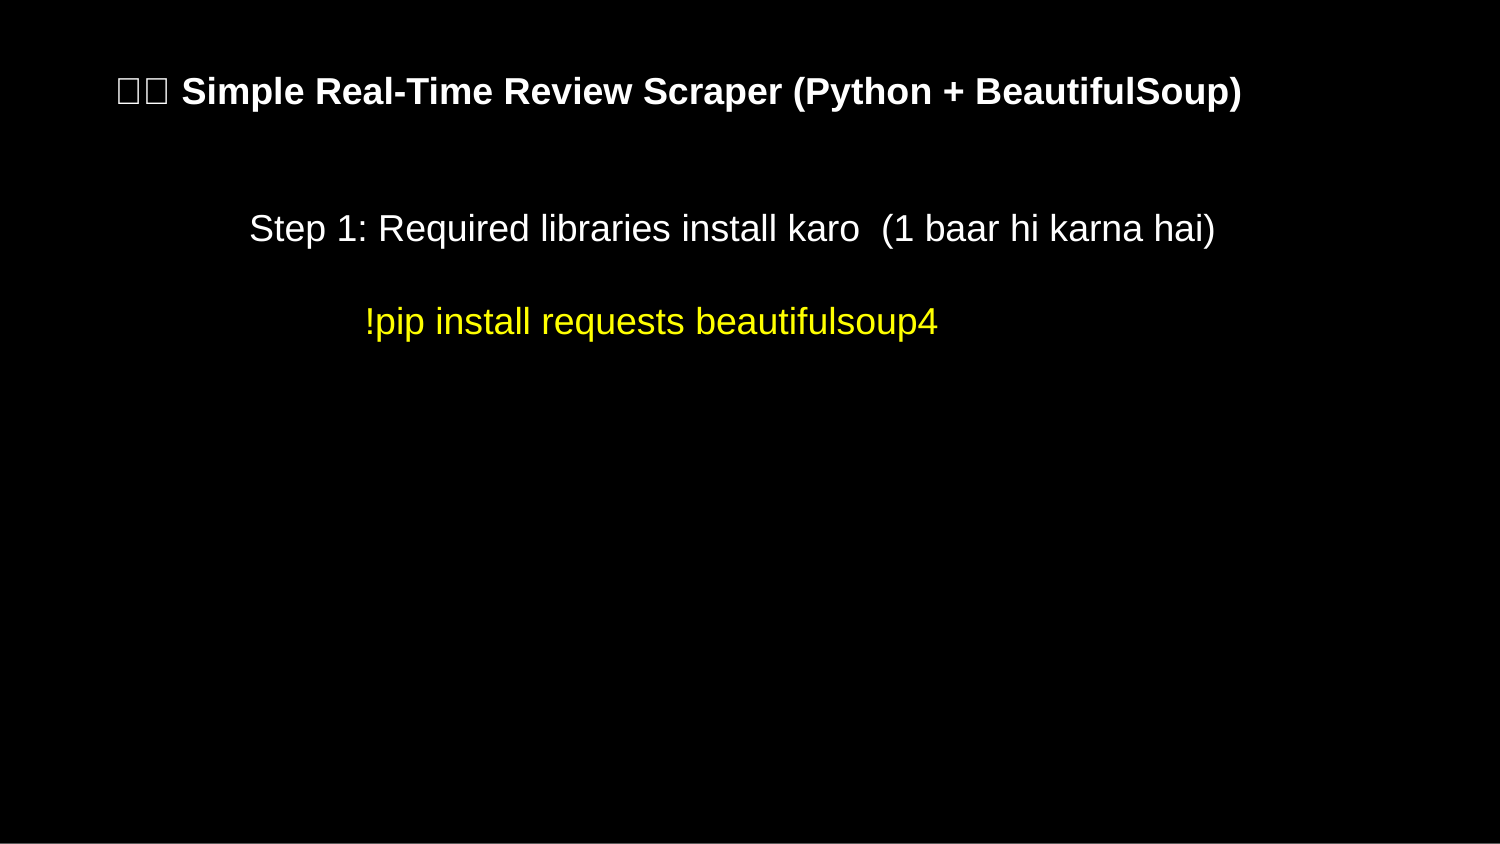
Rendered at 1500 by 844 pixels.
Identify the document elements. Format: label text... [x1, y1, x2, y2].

text_box 🛒💬 Simple Real-Time Review Scraper (Python + BeautifulSoup) [99, 59, 1500, 119]
text_box Step 1: Required libraries install karo (1 baar hi karna hai) [234, 196, 1266, 257]
text_box !pip install requests beautifulsoup4 [350, 289, 1113, 350]
